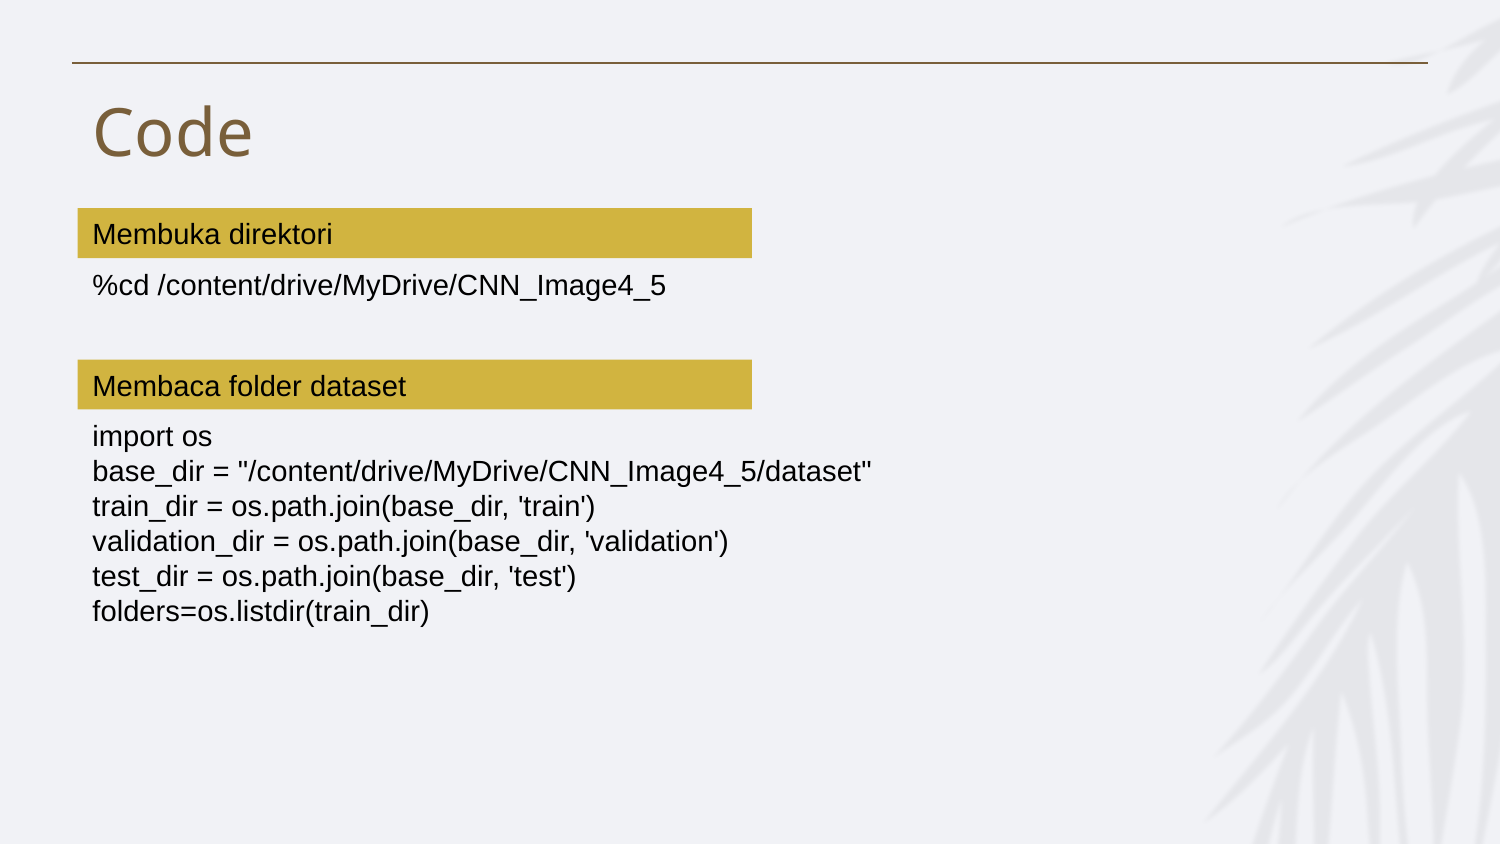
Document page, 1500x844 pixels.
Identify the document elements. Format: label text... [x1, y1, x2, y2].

title Code [77, 75, 1343, 169]
text_box Membuka direktori [77, 208, 752, 259]
text_box import os base_dir = "/content/drive/MyDrive/CNN_Image4_5/dataset" train_dir = os.path.join(base_dir, 'train') validation_dir = os.path.join(base_dir, 'validation') test_dir = os.path.join(base_dir, 'test') folders=os.listdir(train_dir) [77, 410, 891, 635]
text_box Membaca folder dataset [77, 359, 752, 410]
text_box %cd /content/drive/MyDrive/CNN_Image4_5 [77, 259, 685, 309]
